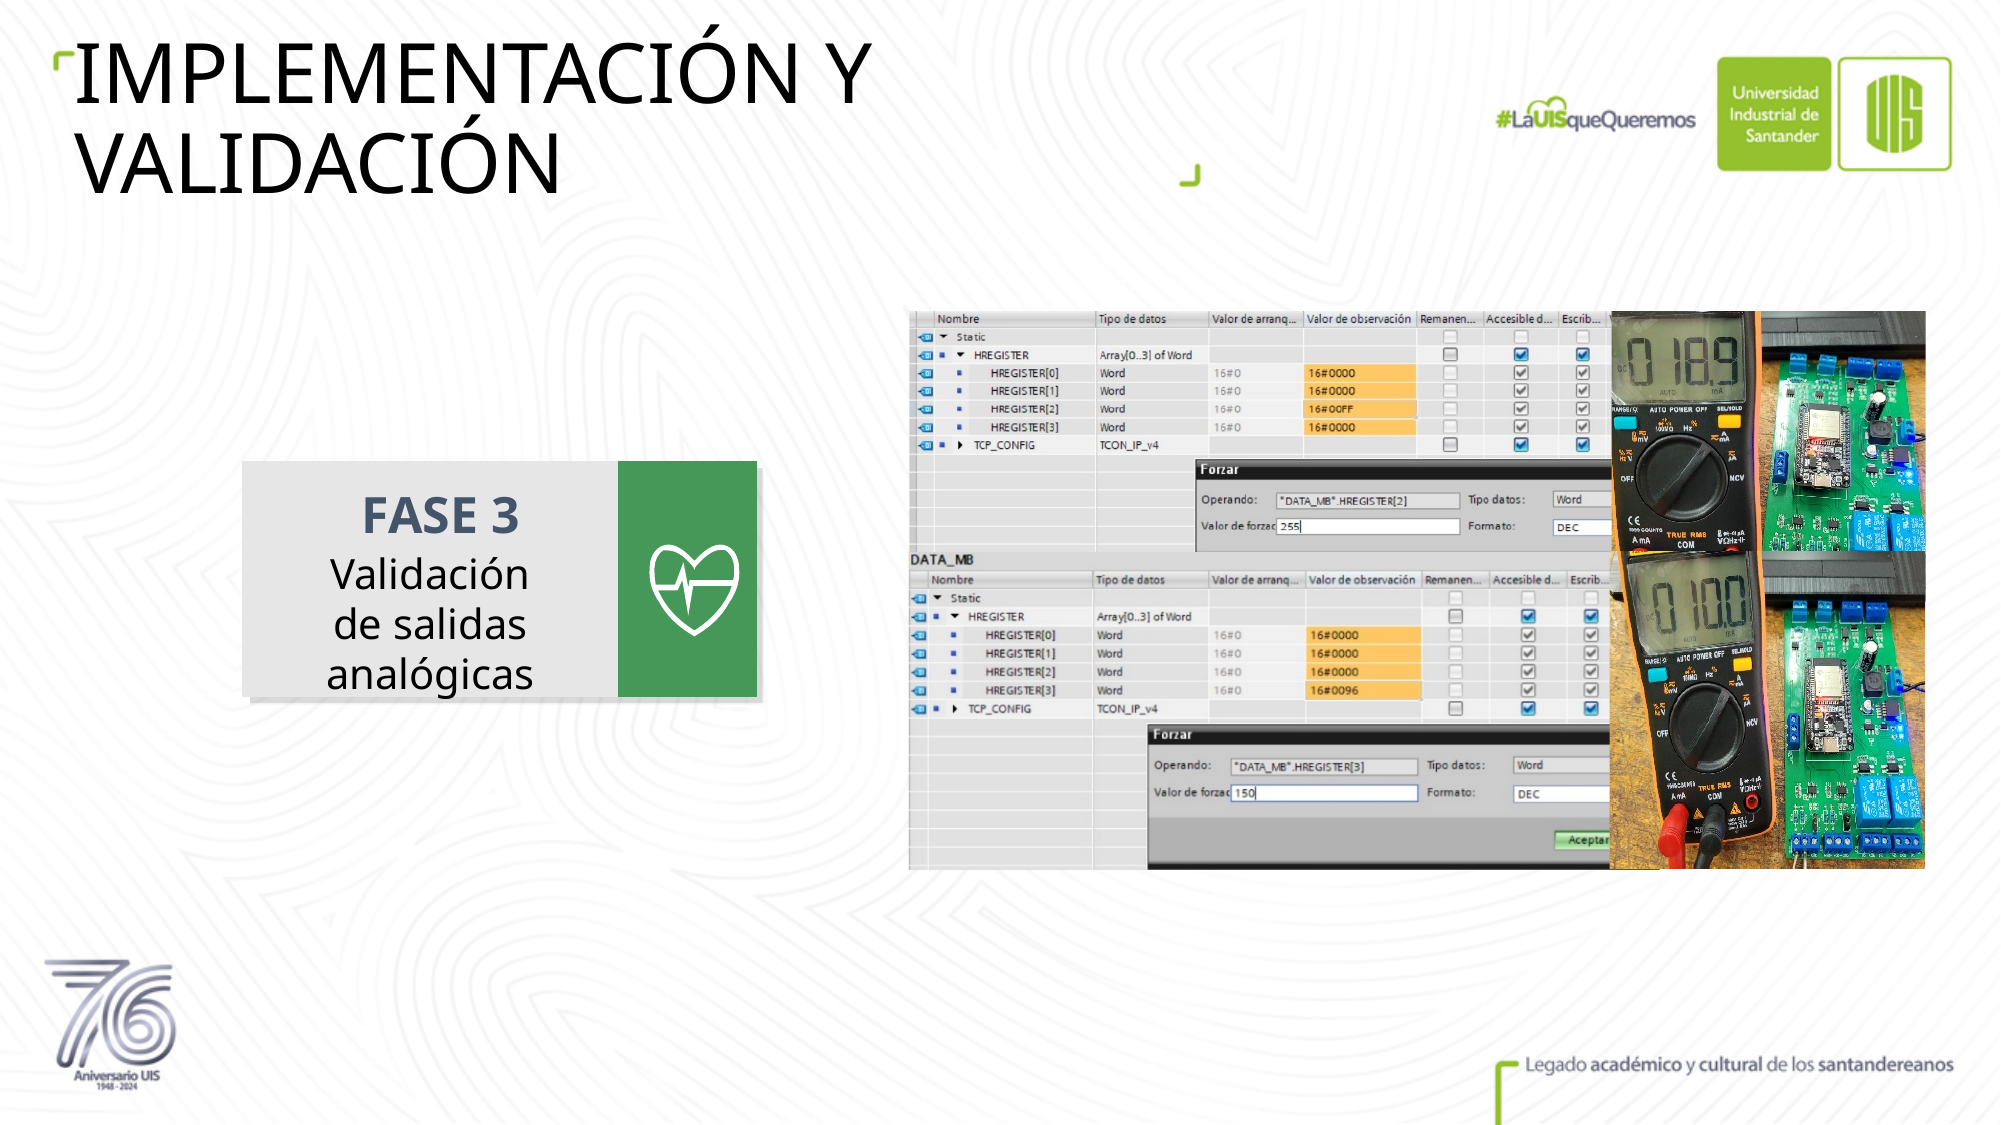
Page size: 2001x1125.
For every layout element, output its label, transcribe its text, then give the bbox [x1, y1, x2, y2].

text_box [618, 460, 757, 698]
text_box FASE 3 [321, 482, 560, 545]
text_box [242, 460, 618, 698]
text_box [649, 544, 740, 637]
text_box IMPLEMENTACIÓN Y VALIDACIÓN [59, 59, 1197, 184]
text_box Validación de salidas analógicas [298, 567, 563, 678]
picture [0, 0, 2001, 1125]
